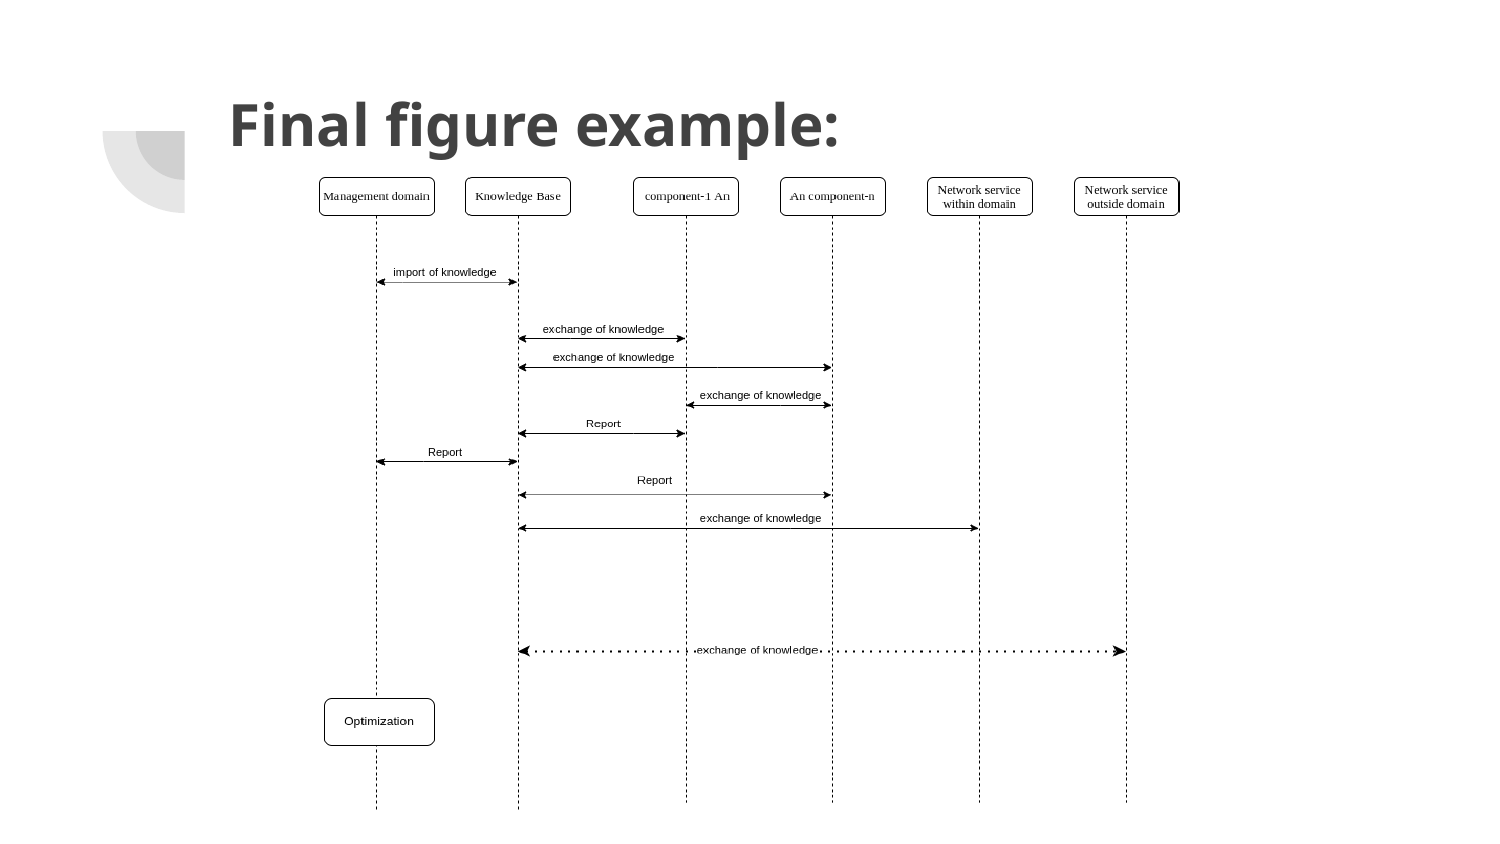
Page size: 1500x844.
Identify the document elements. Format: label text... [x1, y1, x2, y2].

title Final figure example: [213, 73, 1368, 178]
picture [319, 177, 1180, 812]
